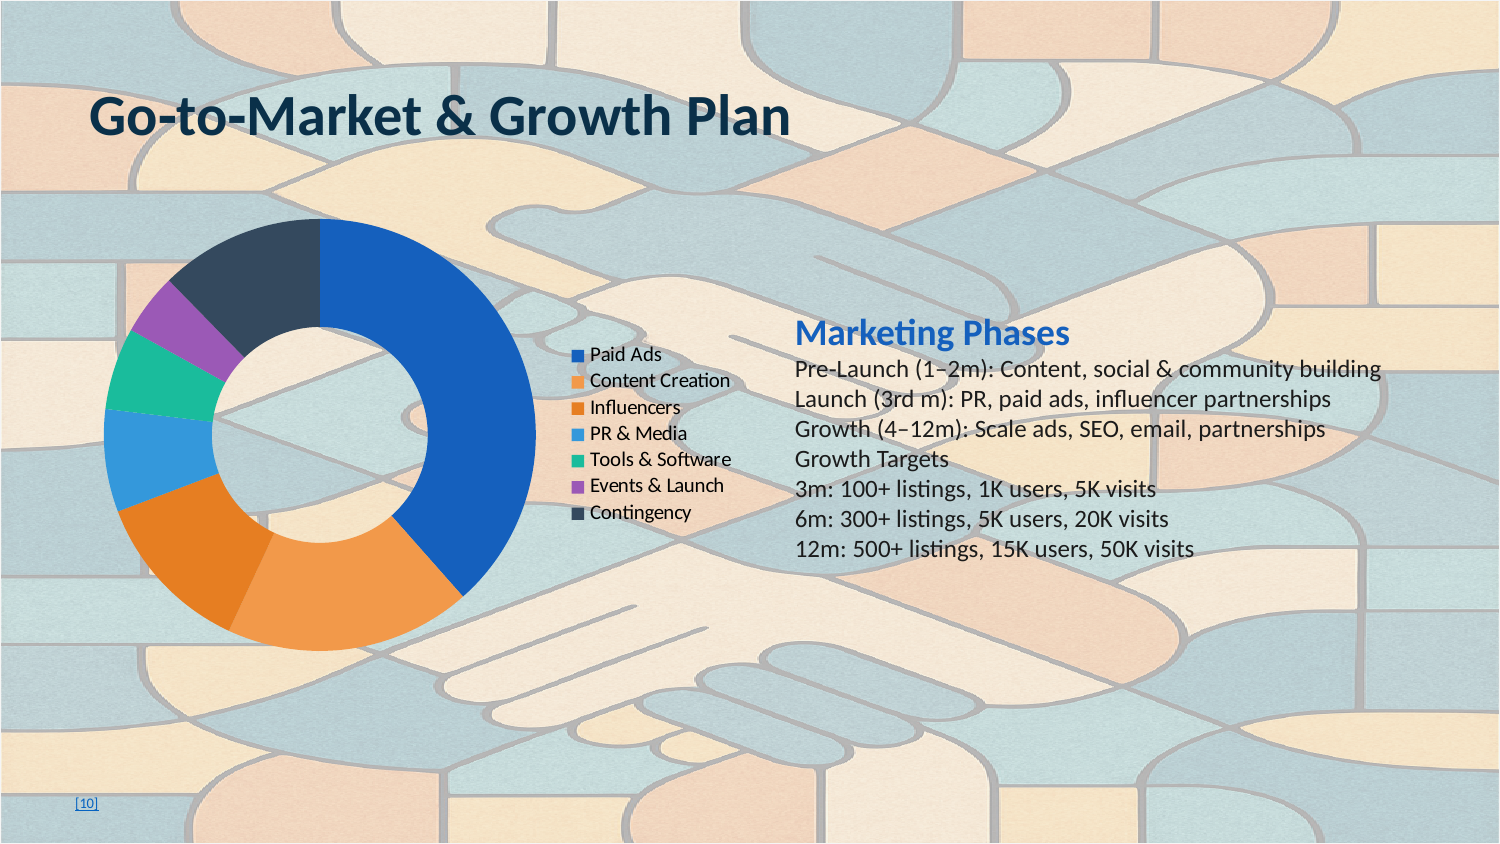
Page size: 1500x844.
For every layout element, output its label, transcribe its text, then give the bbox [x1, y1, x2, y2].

text_box [10] [74, 779, 1425, 825]
text_box [0, 0, 1500, 844]
text_box Go‑to‑Market & Growth Plan [74, 59, 1425, 165]
text_box Marketing Phases Pre‑Launch (1–2m): Content, social & community building Launch (3rd m): PR, paid ads, influencer partnerships Growth (4–12m): Scale ads, SEO, email, partnerships Growth Targets 3m: 100+ listings, 1K users, 5K visits 6m: 300+ listings, 5K users, 20K visits 12m: 500+ listings, 15K users, 50K visits [779, 209, 1455, 660]
chart [74, 209, 750, 660]
